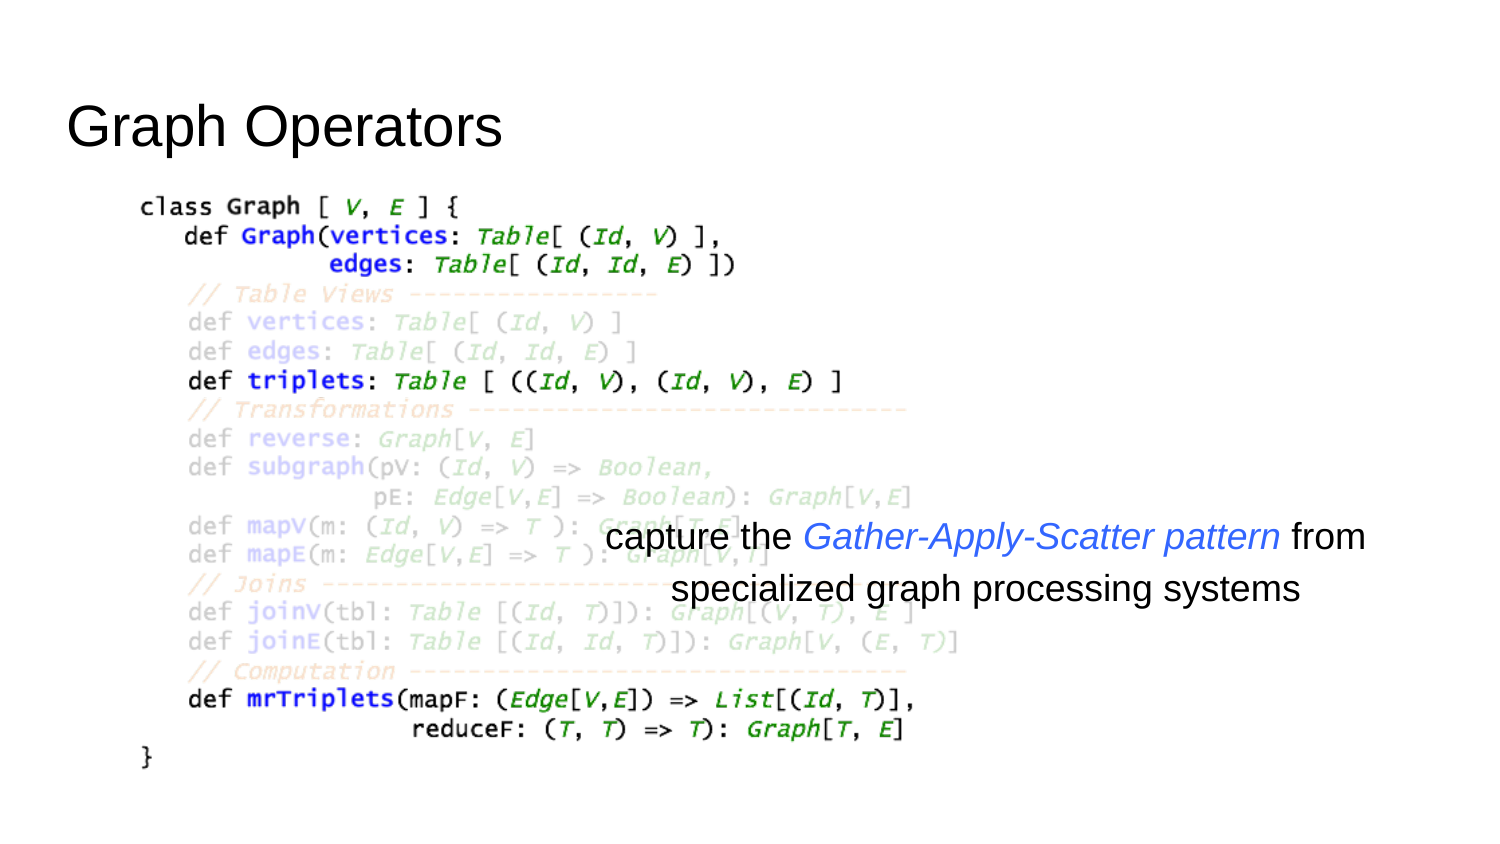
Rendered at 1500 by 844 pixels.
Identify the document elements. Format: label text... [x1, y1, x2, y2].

title Graph Operators [51, 72, 1449, 167]
text_box capture the Gather-Apply-Scatter pattern from specialized graph processing systems [535, 490, 1436, 820]
picture [117, 182, 1122, 811]
